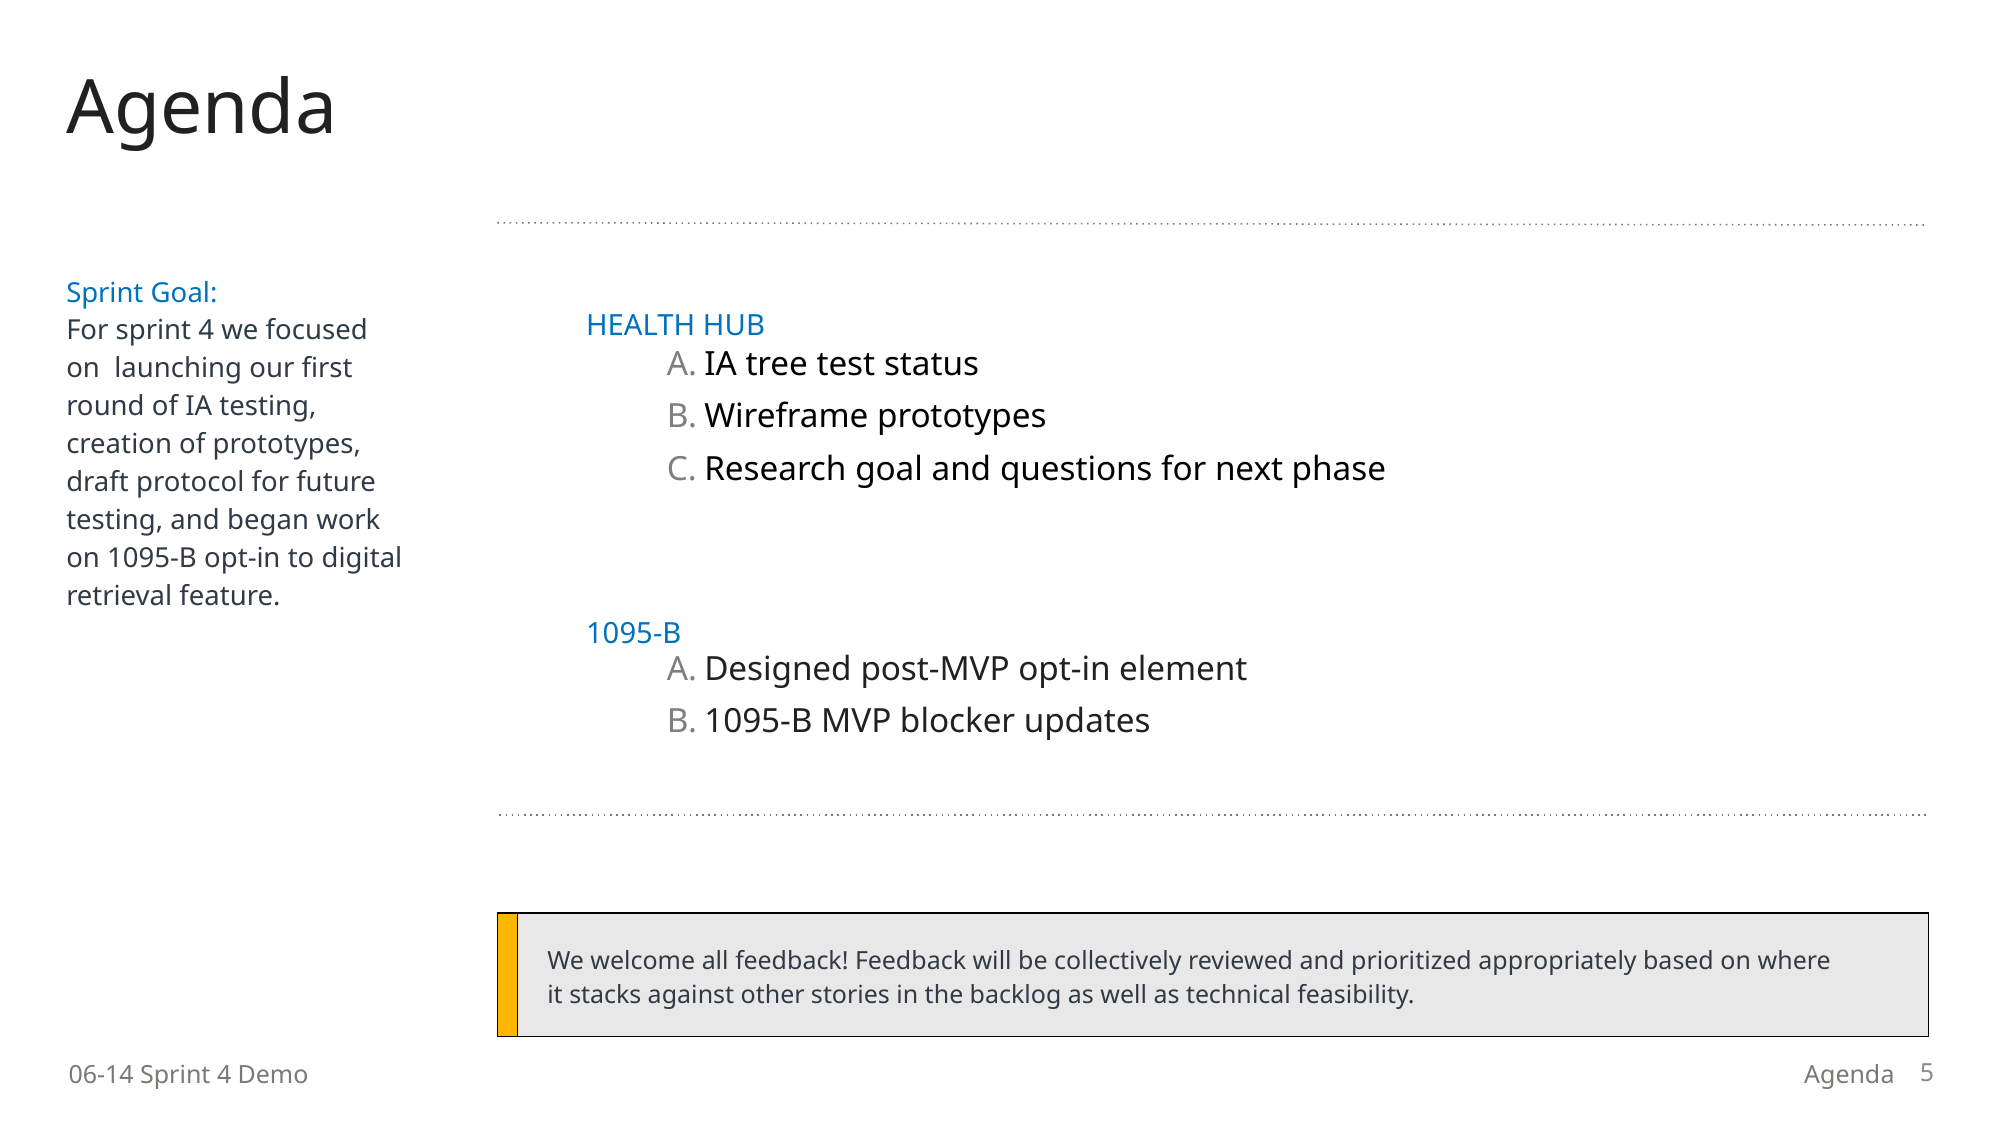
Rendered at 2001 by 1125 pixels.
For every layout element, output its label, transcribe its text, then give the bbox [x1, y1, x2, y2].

text_box 06-14 Sprint 4 Demo [68, 1051, 516, 1097]
text_box Agenda [1462, 1051, 1910, 1097]
slide_number 5 [1882, 1043, 1949, 1104]
text_box 1095-B [586, 605, 1378, 666]
title Agenda [51, 61, 1121, 184]
table_header [498, 914, 517, 1036]
text_box Designed post-MVP opt-in element 1095-B MVP blocker updates [666, 646, 1687, 740]
text_box HEALTH HUB [586, 297, 1378, 358]
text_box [497, 222, 1925, 226]
table_header We welcome all feedback! Feedback will be collectively reviewed and prioritized appropriately based on where it stacks against other stories in the backlog as well as technical feasibility. [518, 914, 1928, 1036]
text_box Sprint Goal: For sprint 4 we focused on launching our first round of IA testing, creation of prototypes, draft protocol for future testing, and began work on 1095-B opt-in to digital retrieval feature. [51, 262, 422, 622]
text_box IA tree test status Wireframe prototypes Research goal and questions for next phase [666, 342, 1687, 488]
